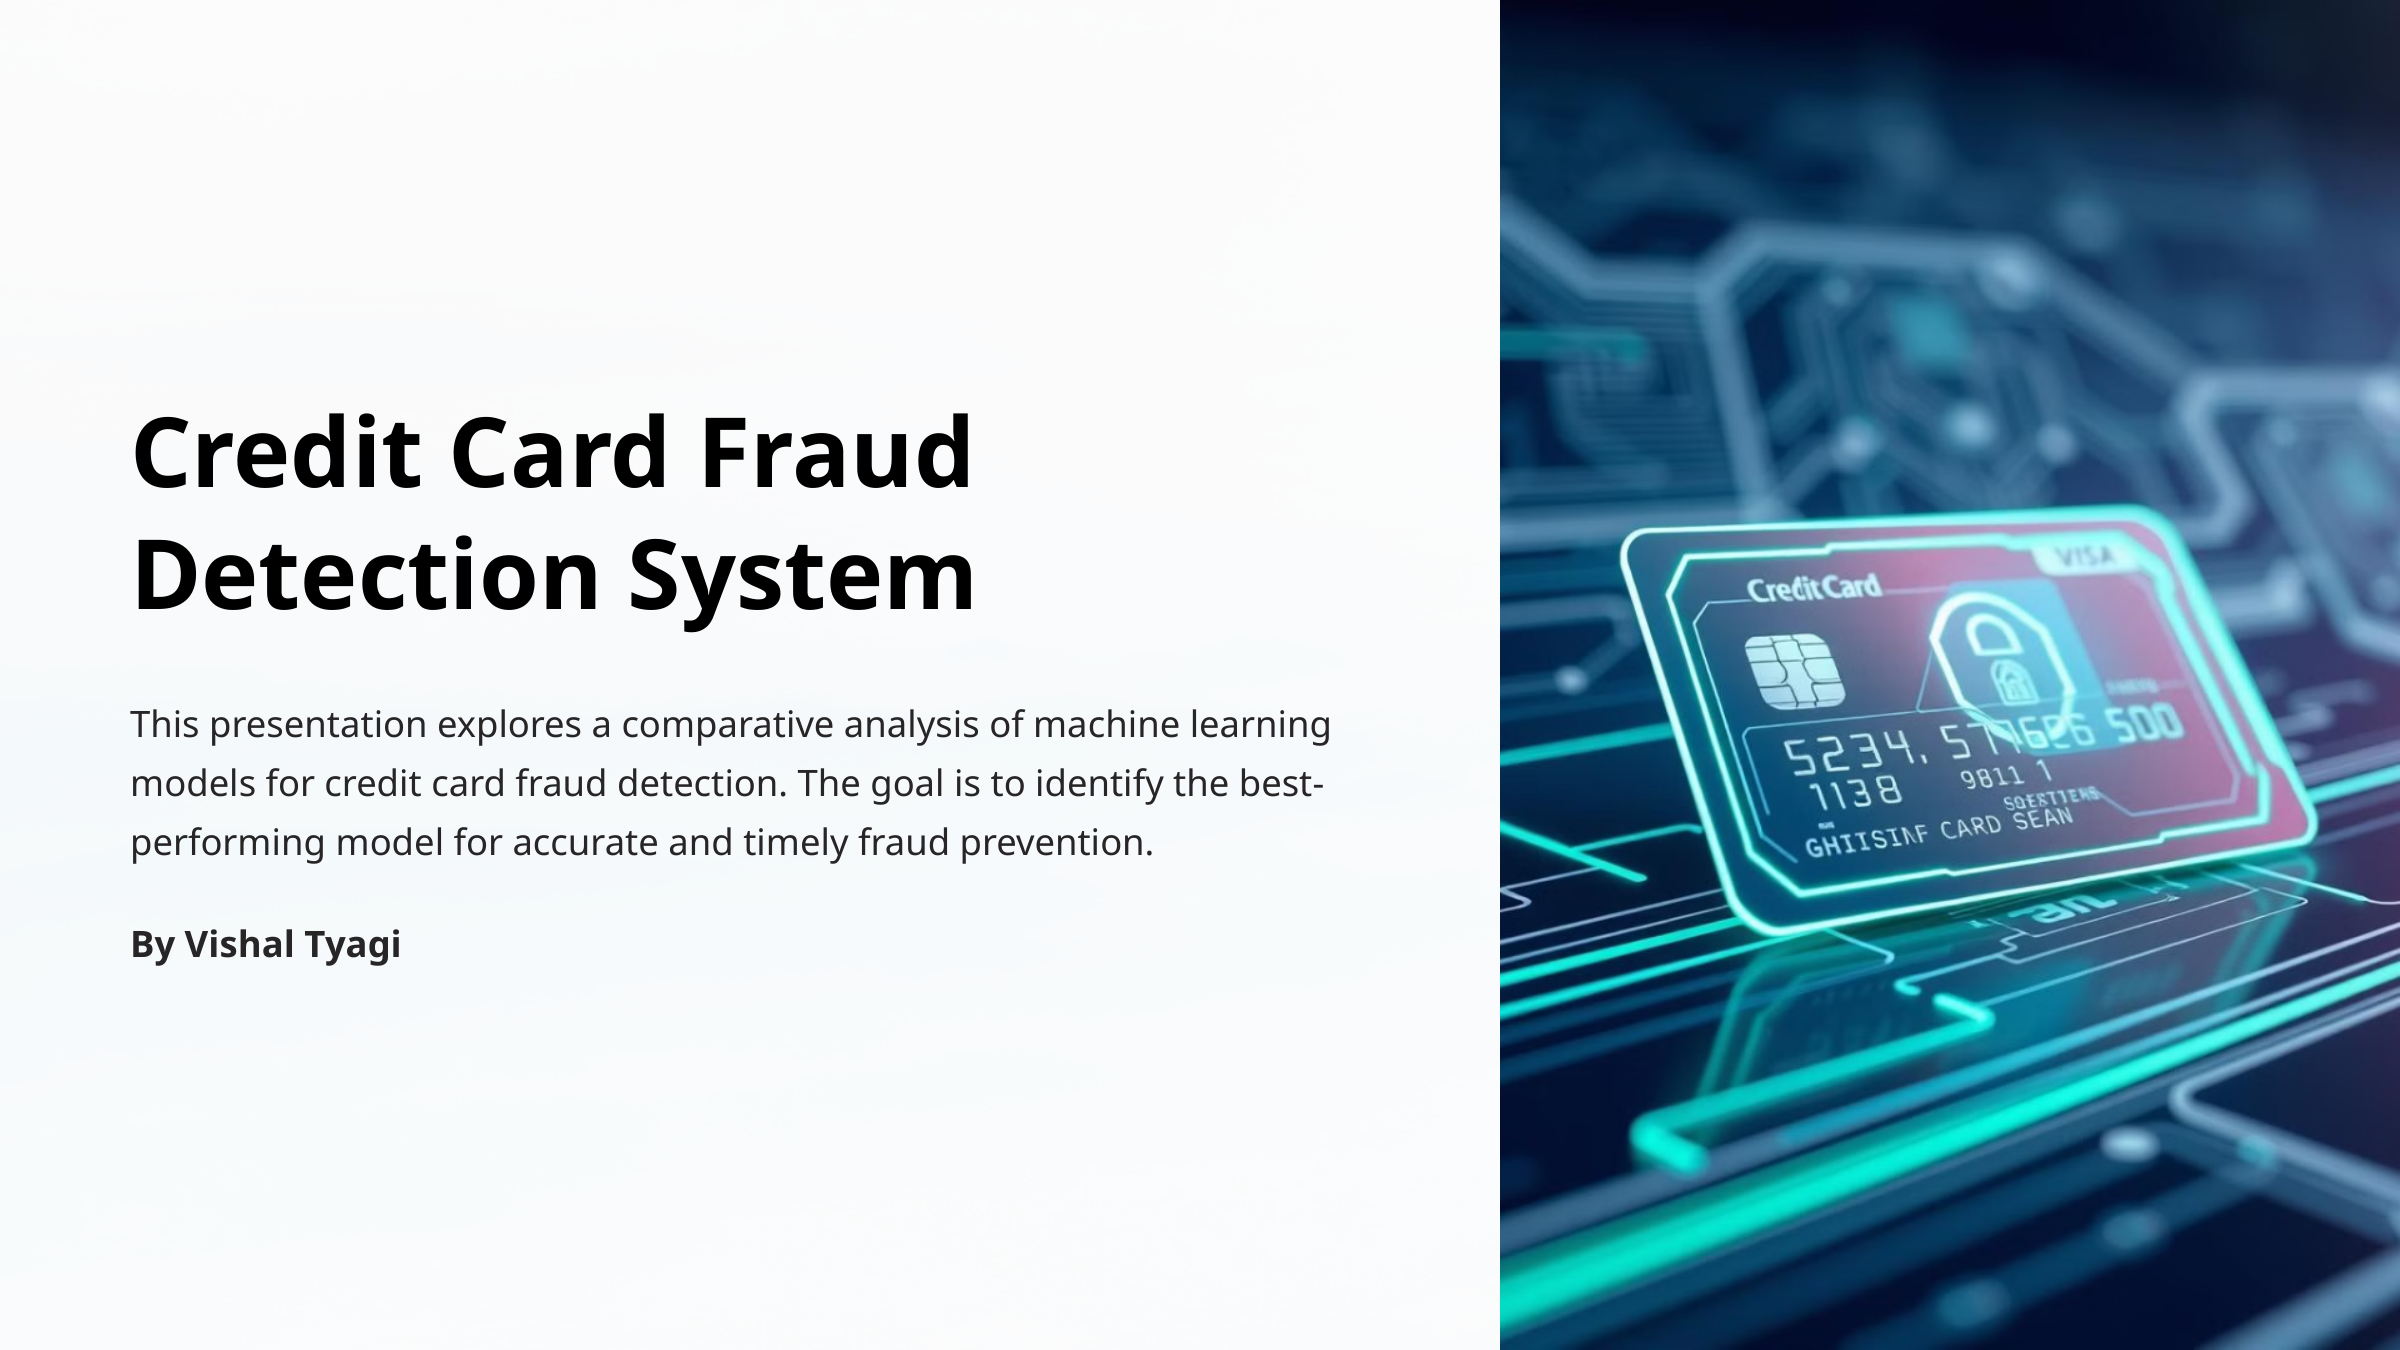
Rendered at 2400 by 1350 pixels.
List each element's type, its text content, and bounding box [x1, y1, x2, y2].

picture [1499, 0, 2400, 1350]
text_box By Vishal Tyagi [130, 905, 1370, 965]
picture [1499, 742, 1695, 842]
text_box This presentation explores a comparative analysis of machine learning models for credit card fraud detection. The goal is to identify the best-performing model for accurate and timely fraud prevention. [130, 684, 1370, 864]
text_box Credit Card Fraud Detection System [130, 385, 1370, 630]
